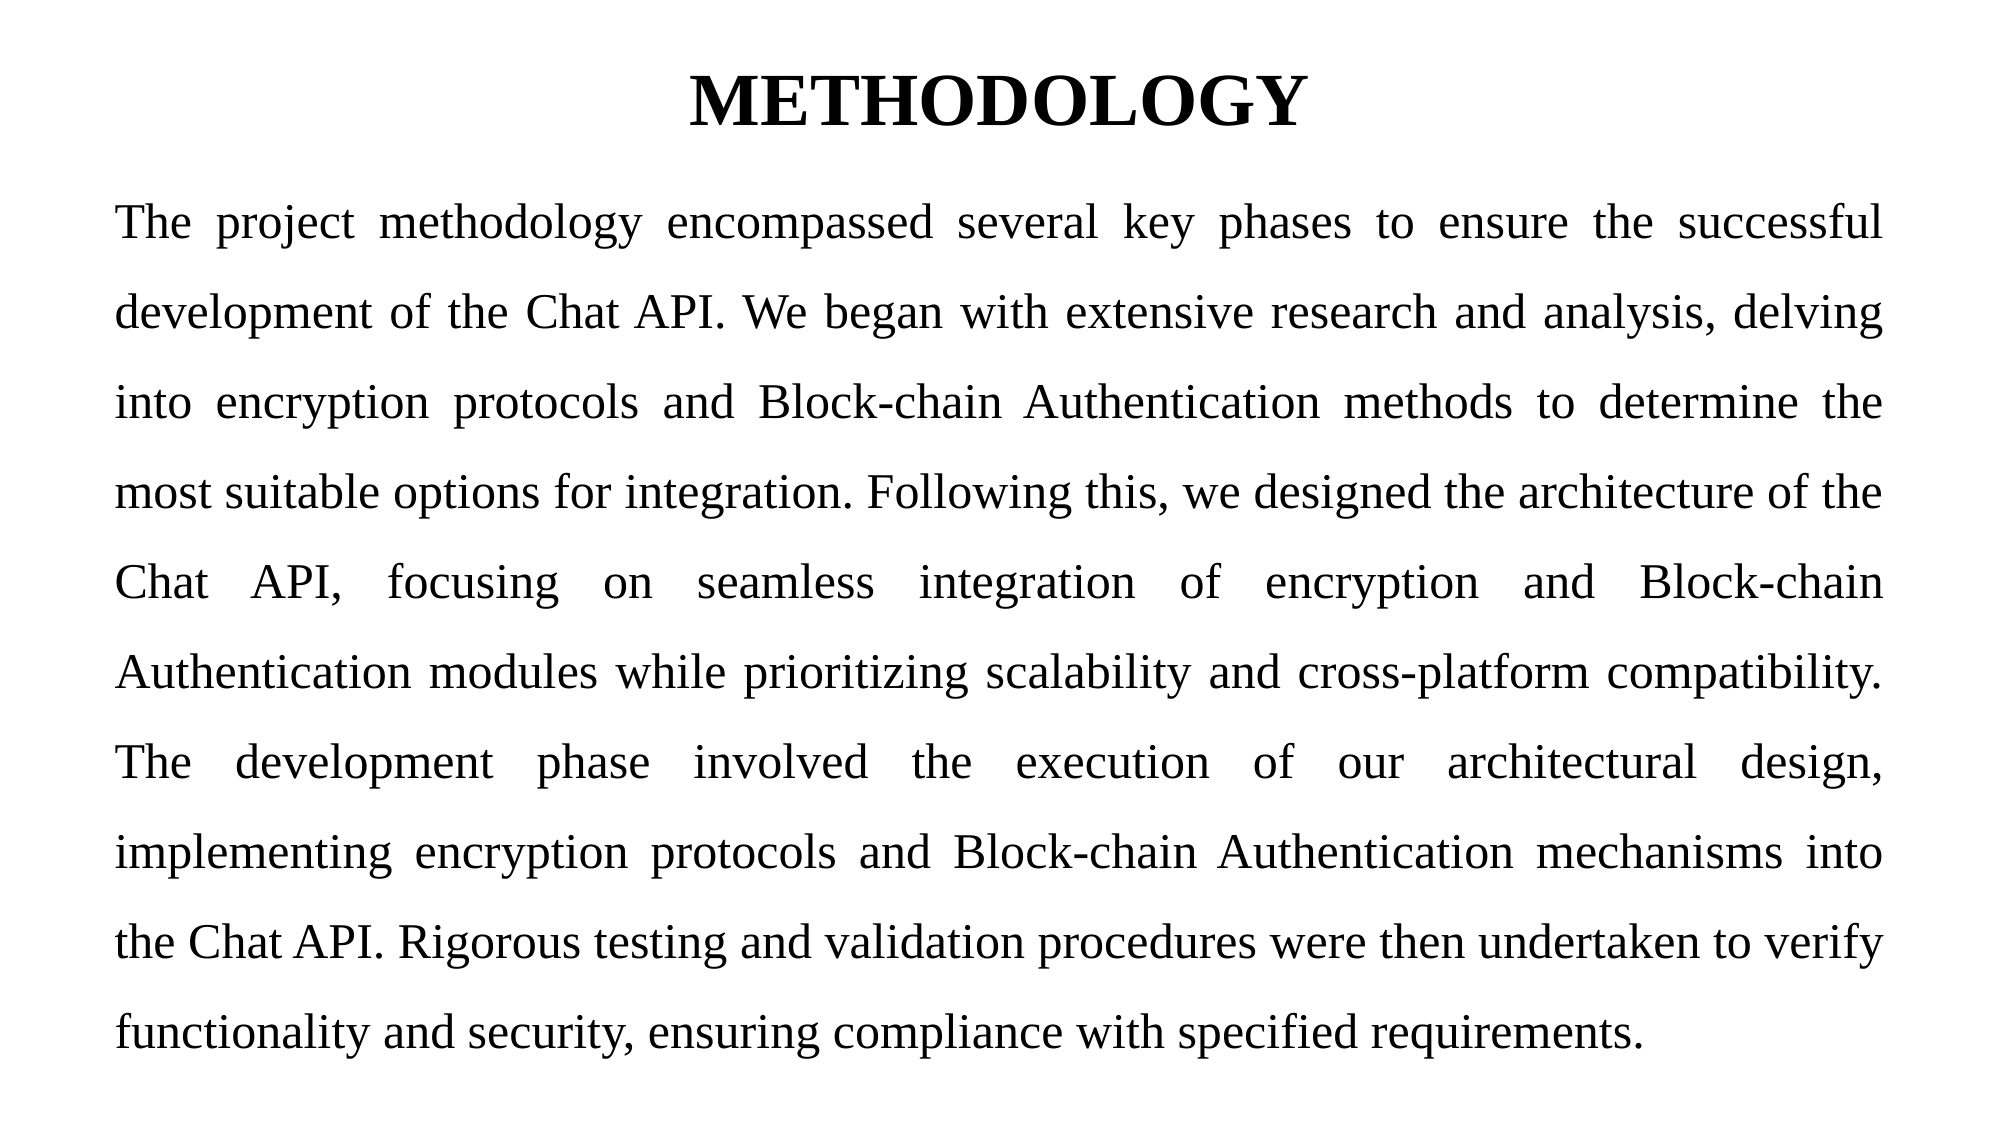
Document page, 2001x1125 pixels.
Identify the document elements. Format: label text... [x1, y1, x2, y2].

text_box The project methodology encompassed several key phases to ensure the successful development of the Chat API. We began with extensive research and analysis, delving into encryption protocols and Block-chain Authentication methods to determine the most suitable options for integration. Following this, we designed the architecture of the Chat API, focusing on seamless integration of encryption and Block-chain Authentication modules while prioritizing scalability and cross-platform compatibility. The development phase involved the execution of our architectural design, implementing encryption protocols and Block-chain Authentication mechanisms into the Chat API. Rigorous testing and validation procedures were then undertaken to verify functionality and security, ensuring compliance with specified requirements. [99, 150, 1900, 1066]
title METHODOLOGY [99, 40, 1900, 150]
